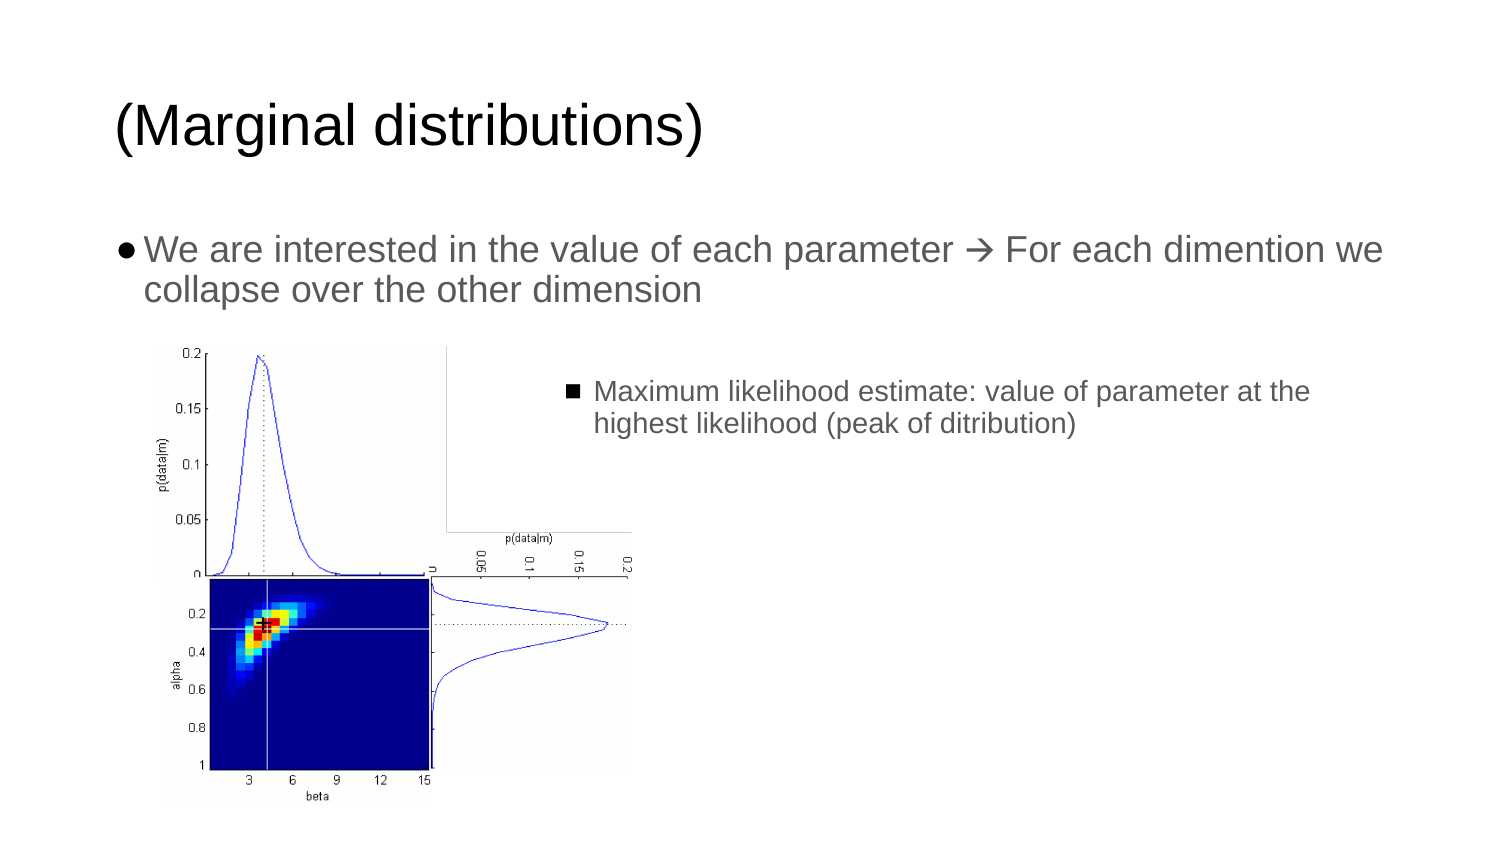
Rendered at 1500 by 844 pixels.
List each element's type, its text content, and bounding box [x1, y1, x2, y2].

picture [154, 346, 632, 806]
title (Marginal distributions) [103, 44, 1397, 208]
list We are interested in the value of each parameter 🡪 For each dimention we collapse over the other dimension Maximum likelihood estimate: value of parameter at the highest likelihood (peak of ditribution) [103, 224, 1397, 760]
